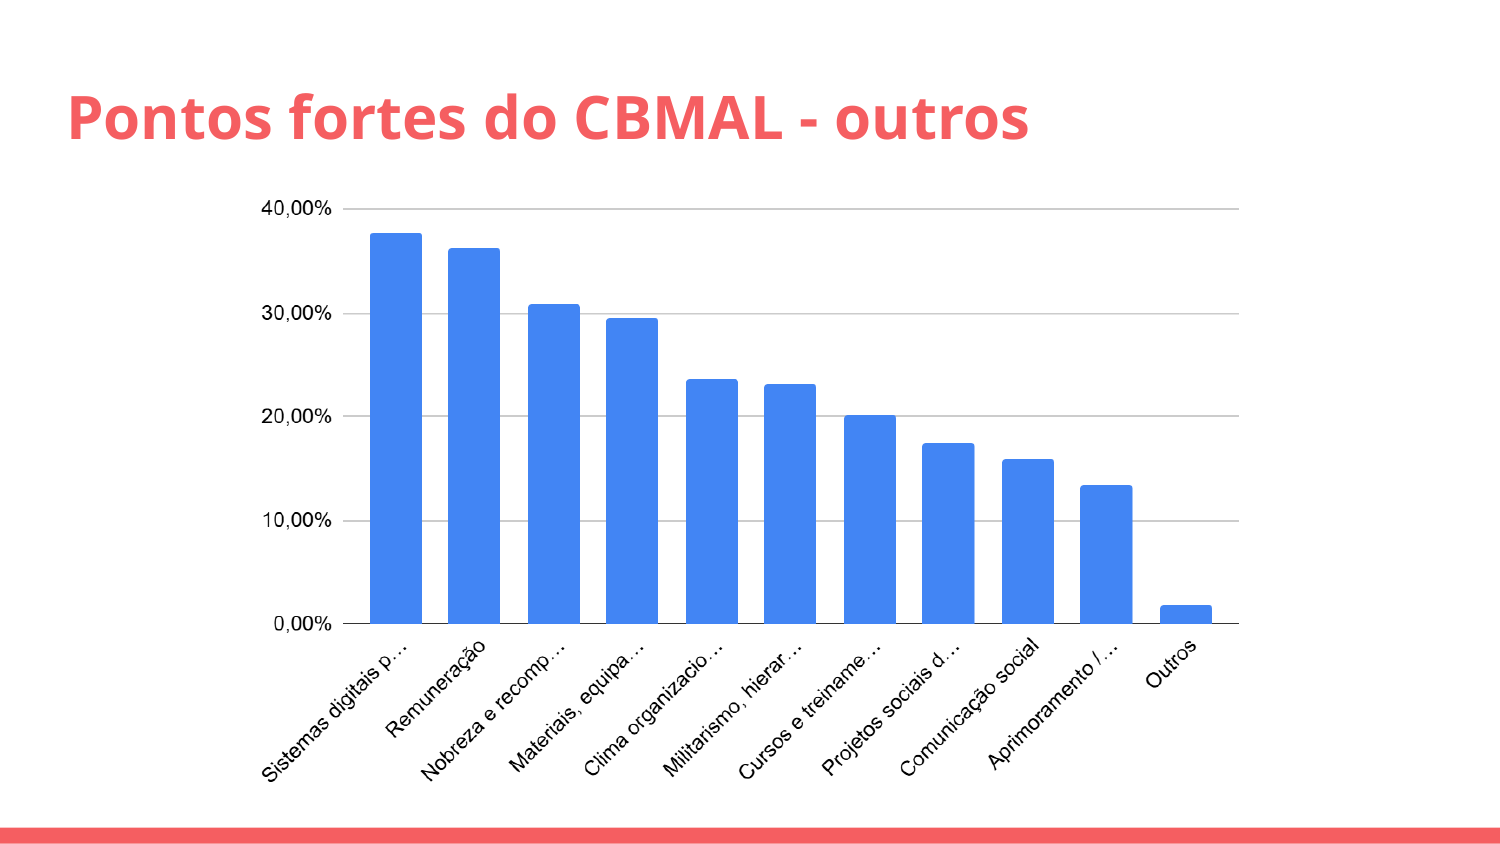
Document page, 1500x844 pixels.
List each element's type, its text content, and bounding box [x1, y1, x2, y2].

title Pontos fortes do CBMAL - outros [51, 64, 1449, 167]
picture [229, 166, 1271, 813]
